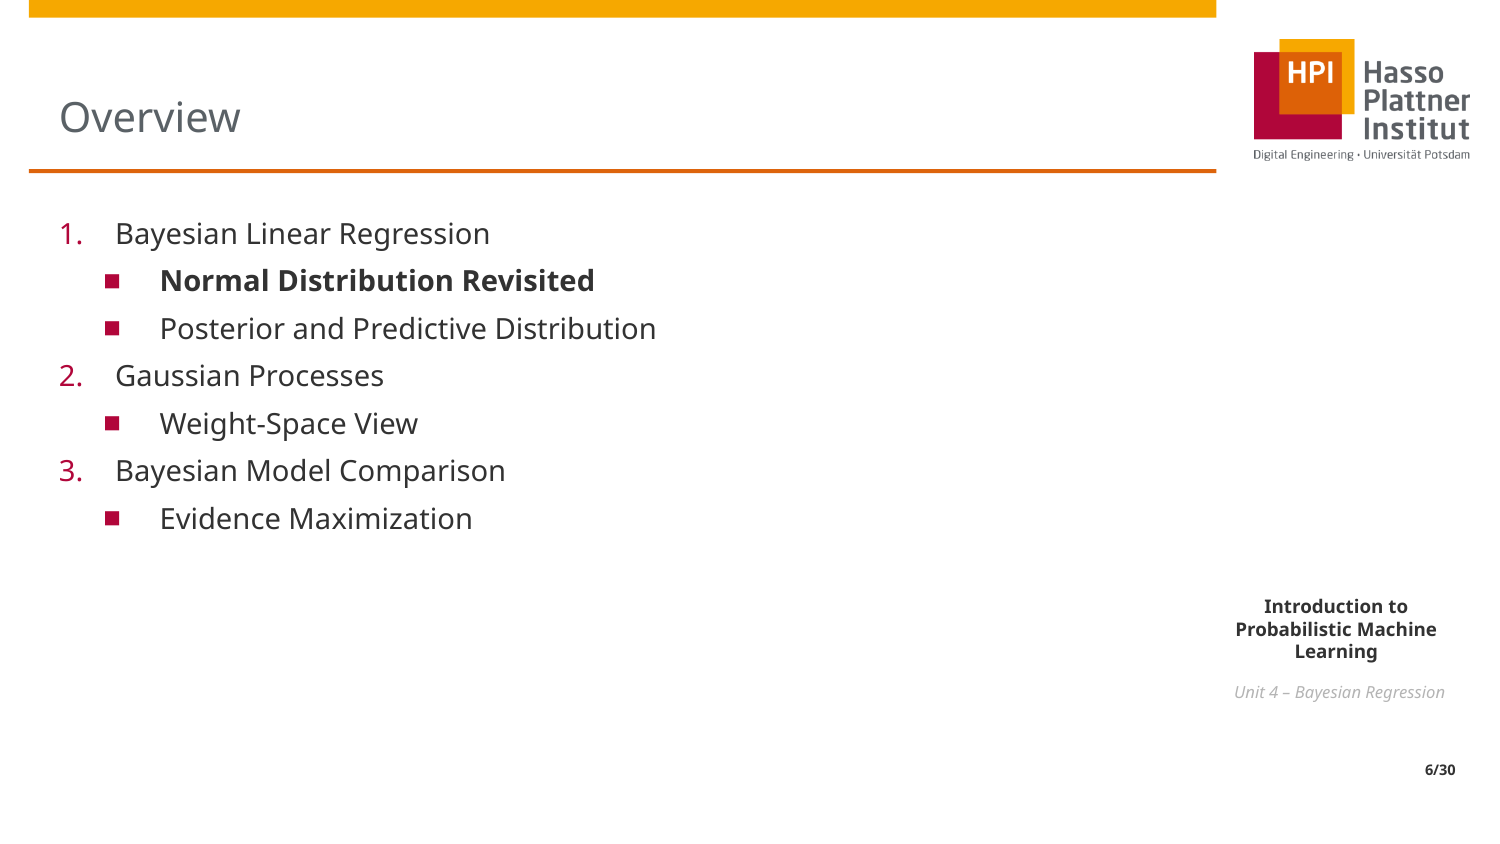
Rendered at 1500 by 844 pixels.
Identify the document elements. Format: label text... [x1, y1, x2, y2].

picture [1254, 39, 1470, 161]
title Overview [58, 17, 1187, 170]
list Bayesian Linear Regression Normal Distribution Revisited Posterior and Predictive Distribution Gaussian Processes Weight-Space View Bayesian Model Comparison Evidence Maximization [58, 203, 1187, 788]
